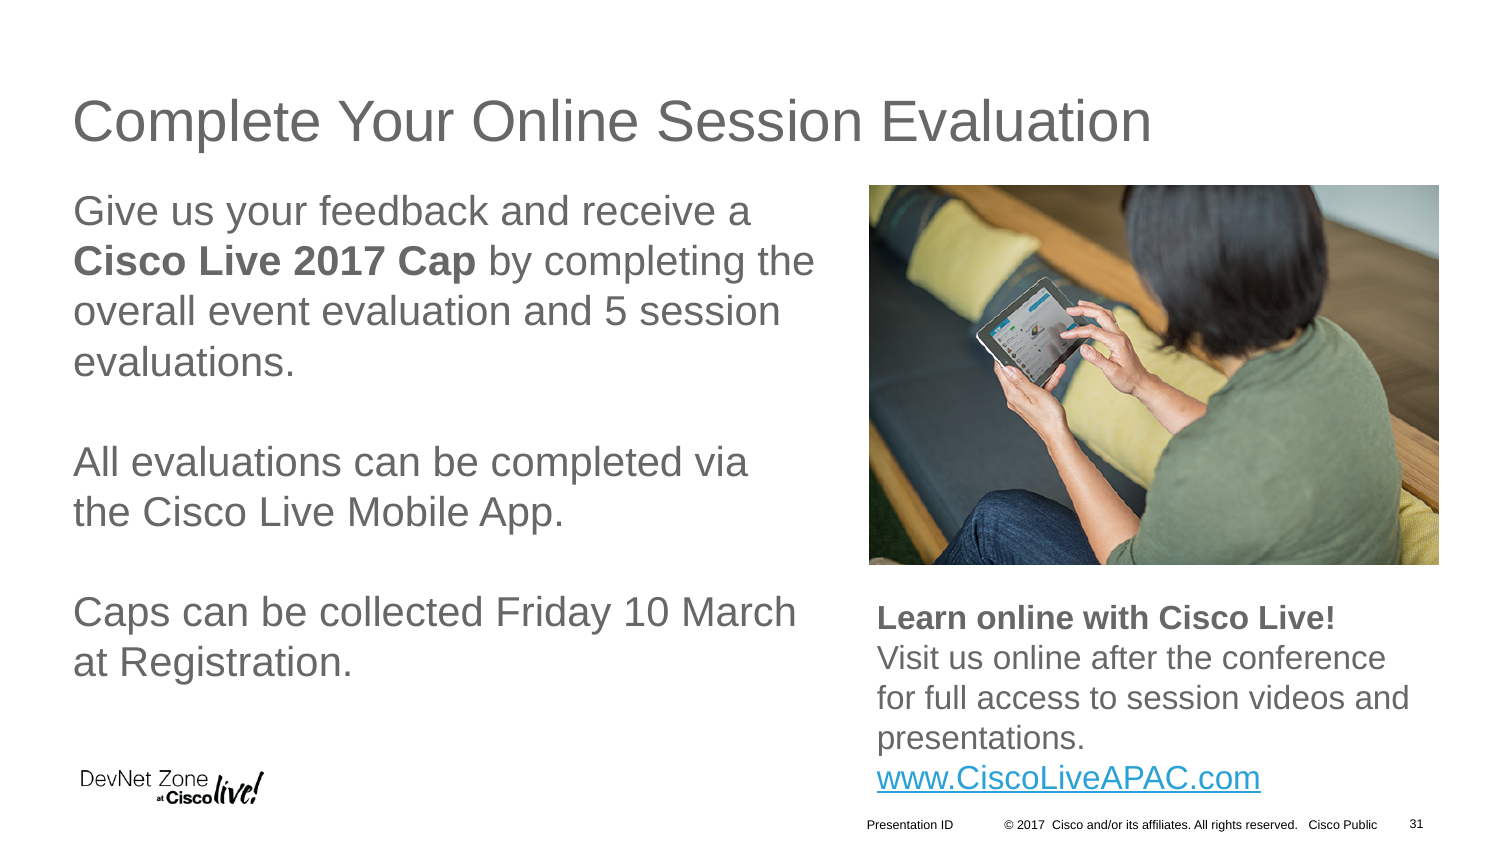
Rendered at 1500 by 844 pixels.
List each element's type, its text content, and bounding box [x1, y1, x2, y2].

text_box Learn online with Cisco Live! Visit us online after the conference for full access to session videos and presentations. www.CiscoLiveAPAC.com [866, 585, 1456, 766]
slide_number 31 [1379, 801, 1439, 844]
picture [868, 184, 1439, 565]
text_box Give us your feedback and receive a Cisco Live 2017 Cap by completing the overall event evaluation and 5 session evaluations. All evaluations can be completed via the Cisco Live Mobile App. Caps can be collected Friday 10 March at Registration. [58, 176, 831, 811]
footer Presentation ID [856, 811, 975, 838]
title Complete Your Online Session Evaluation [57, 35, 1455, 162]
